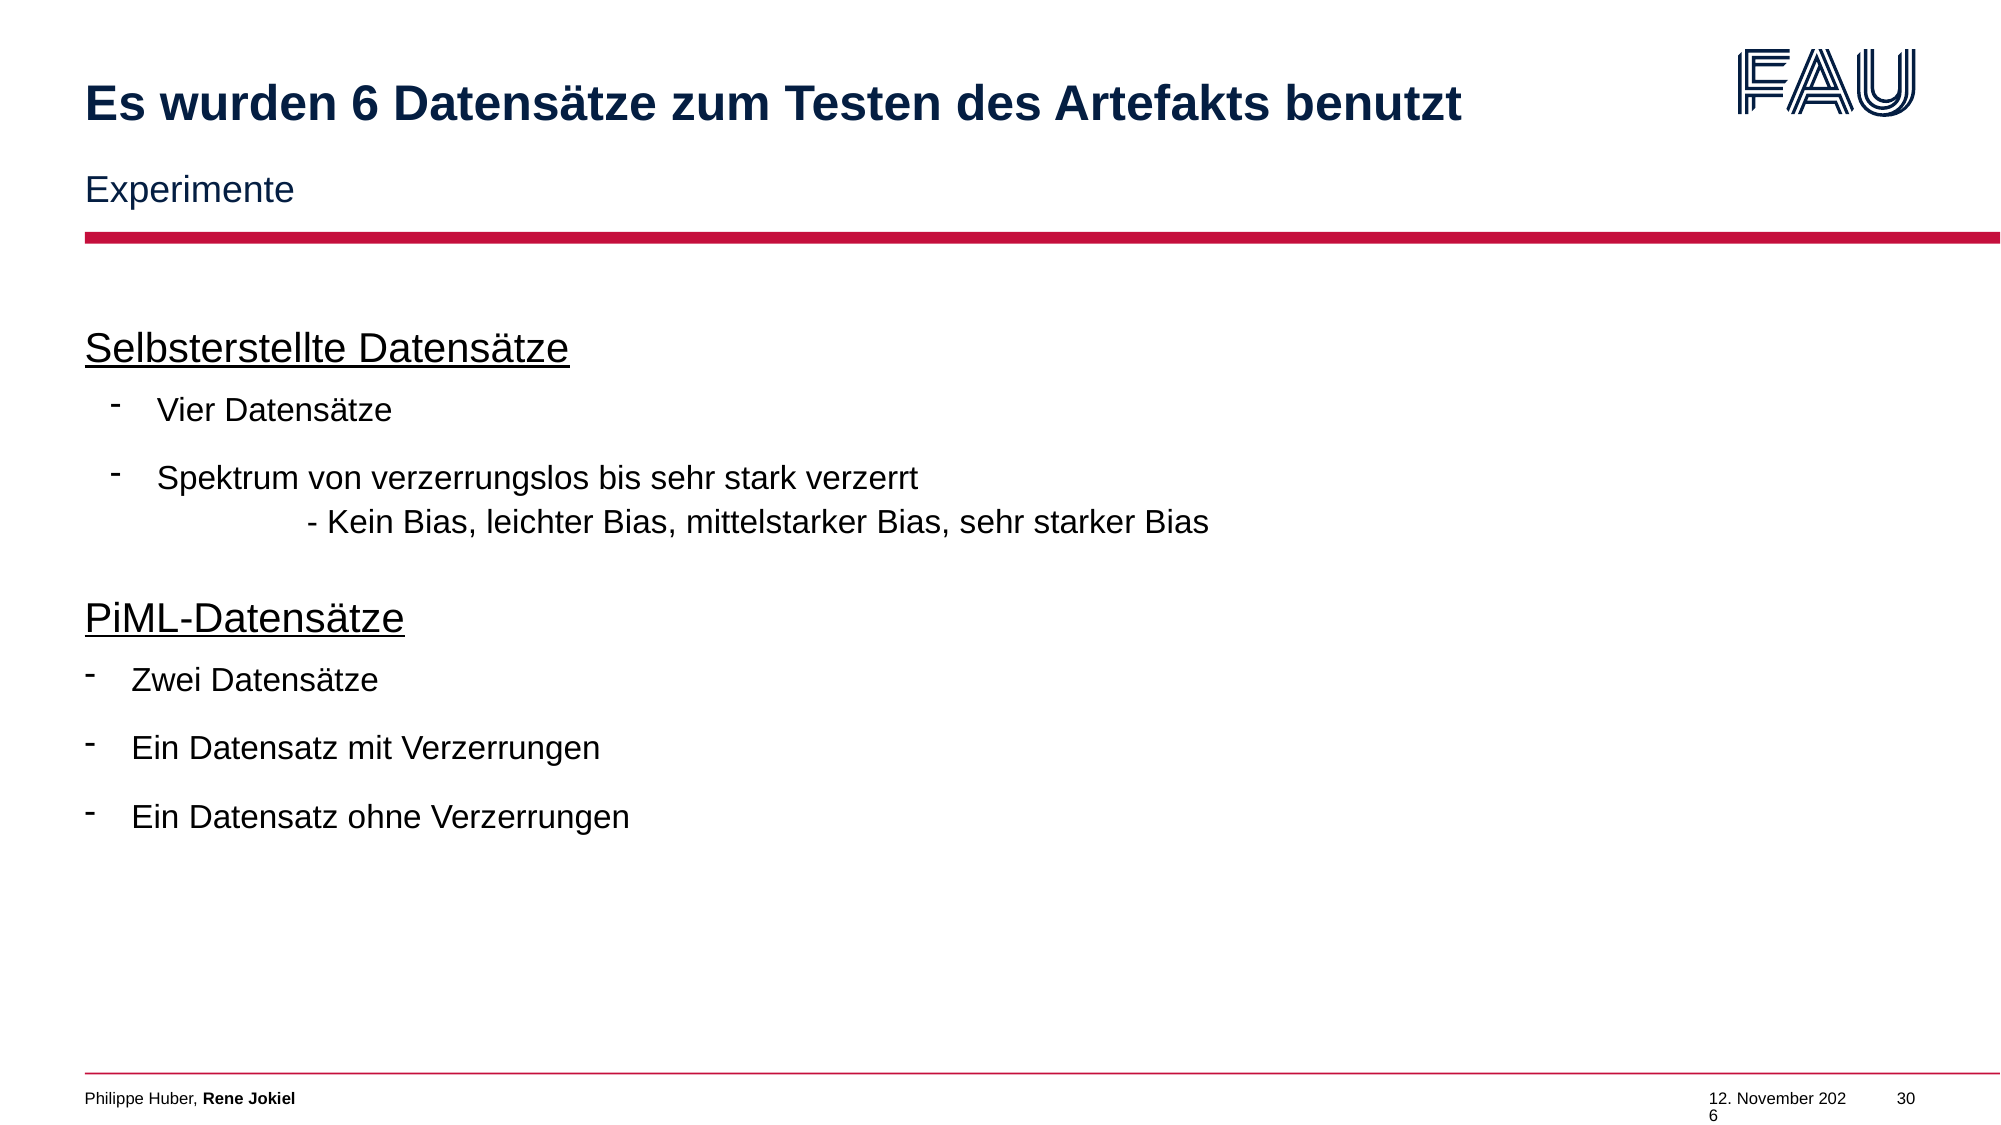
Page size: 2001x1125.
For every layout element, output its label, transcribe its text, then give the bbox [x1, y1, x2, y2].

text_box PiML-Datensätze [84, 586, 643, 641]
text_box Selbsterstellte Datensätze [84, 316, 643, 372]
text_box Zwei Datensätze Ein Datensatz mit Verzerrungen Ein Datensatz ohne Verzerrungen [84, 653, 818, 836]
slide_number 30 [1883, 1088, 1916, 1109]
title Es wurden 6 Datensätze zum Testen des Artefakts benutzt [85, 49, 1656, 159]
text_box Vier Datensätze Spektrum von verzerrungslos bis sehr stark verzerrt - Kein Bias, leichter Bias, mittelstarker Bias, sehr starker Bias [110, 383, 1799, 541]
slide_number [1708, 1088, 1849, 1109]
list Experimente [85, 161, 1656, 209]
footer Philippe Huber, Rene Jokiel [84, 1088, 1656, 1109]
